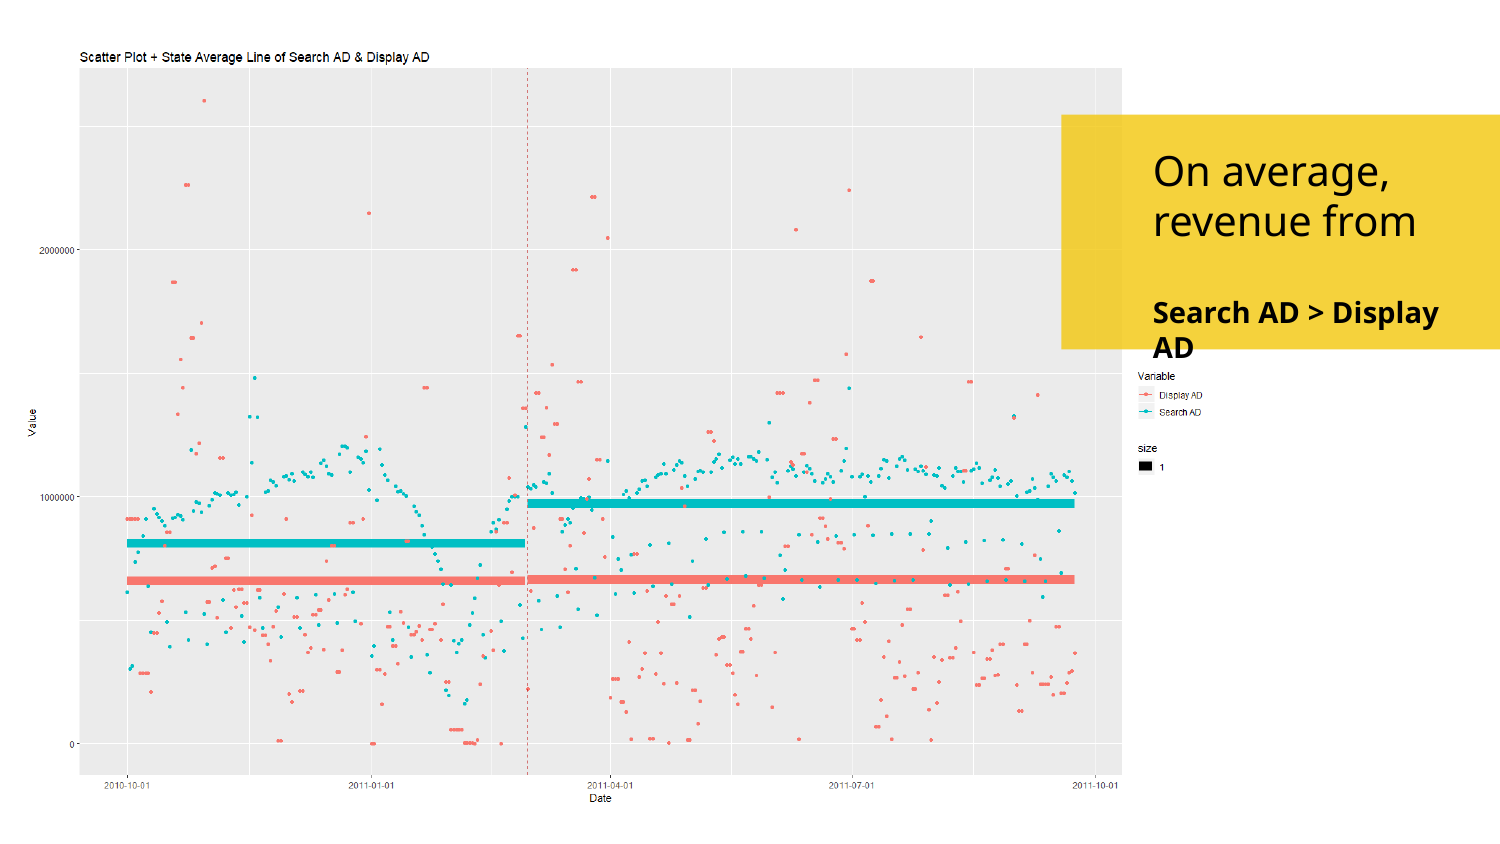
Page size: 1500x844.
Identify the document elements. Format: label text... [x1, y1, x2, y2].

picture [20, 44, 1214, 809]
text_box On average, revenue from Search AD > Display AD [1218, 137, 1481, 350]
text_box [1218, 113, 1500, 352]
